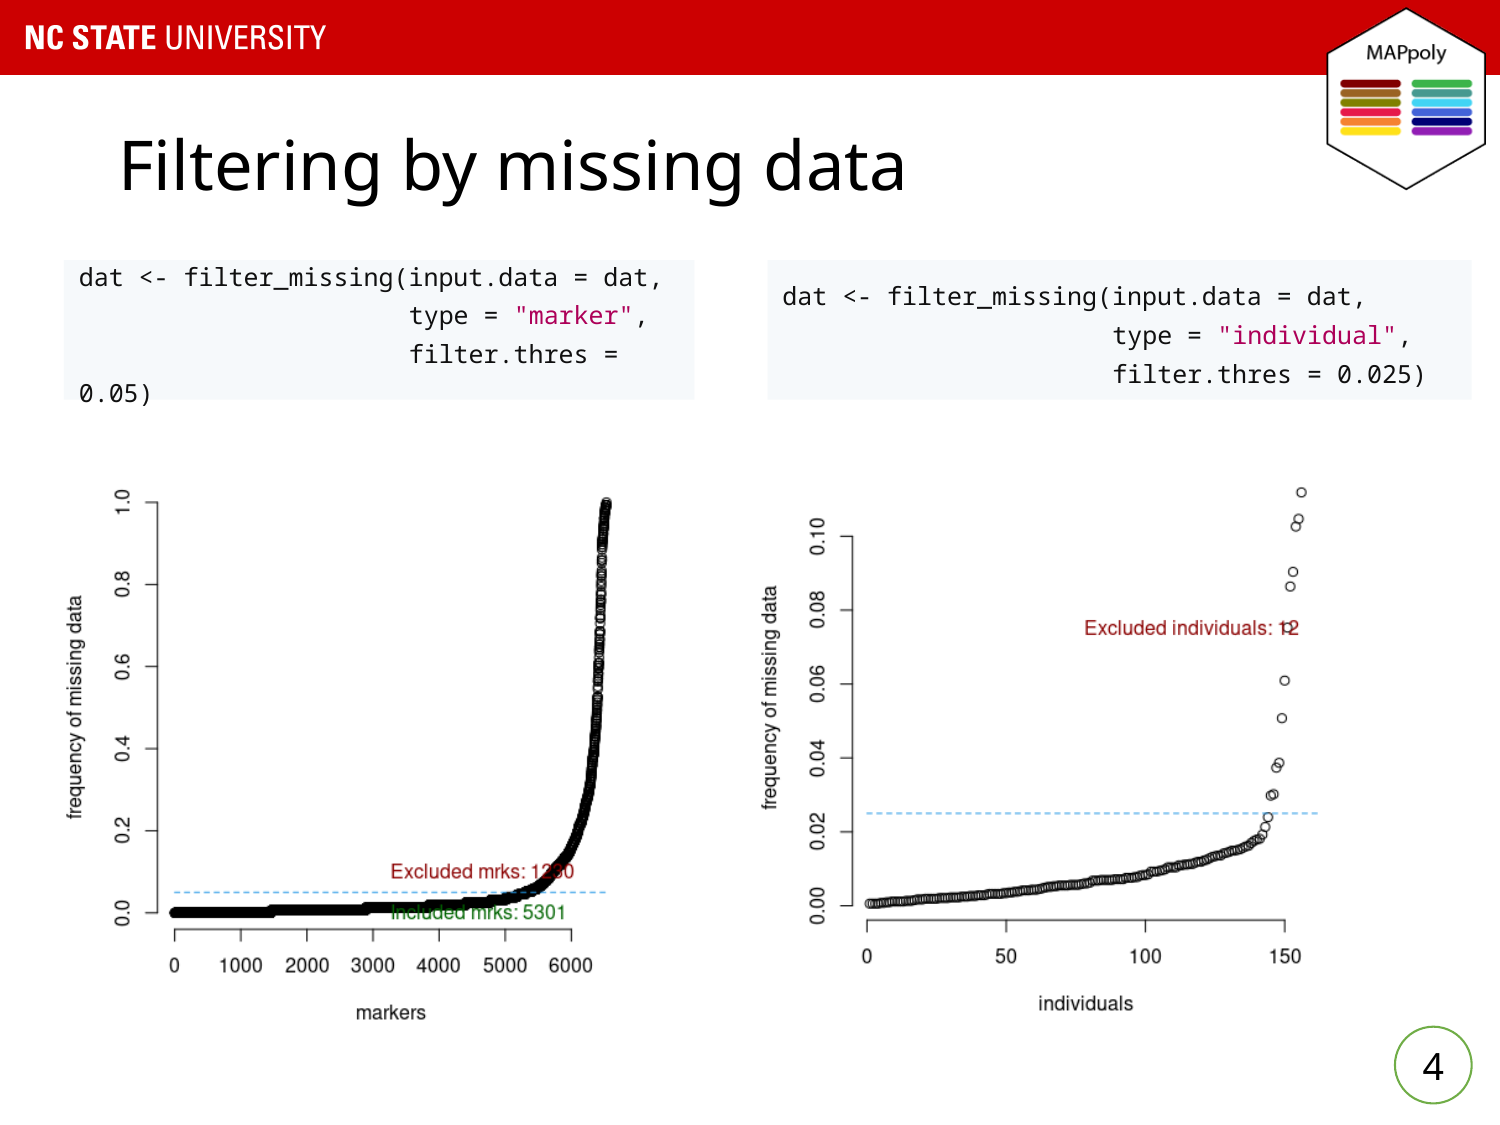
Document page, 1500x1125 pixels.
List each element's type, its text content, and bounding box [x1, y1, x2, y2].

picture [0, 0, 1500, 191]
picture [759, 469, 1339, 1018]
title Filtering by missing data [103, 59, 1397, 278]
text_box dat <- filter_missing(input.data = dat, type = "marker", filter.thres = 0.05) [63, 259, 696, 401]
text_box 4 [1393, 1025, 1473, 1105]
text_box dat <- filter_missing(input.data = dat, type = "individual", filter.thres = 0.025) [767, 259, 1473, 401]
picture [63, 479, 644, 1027]
